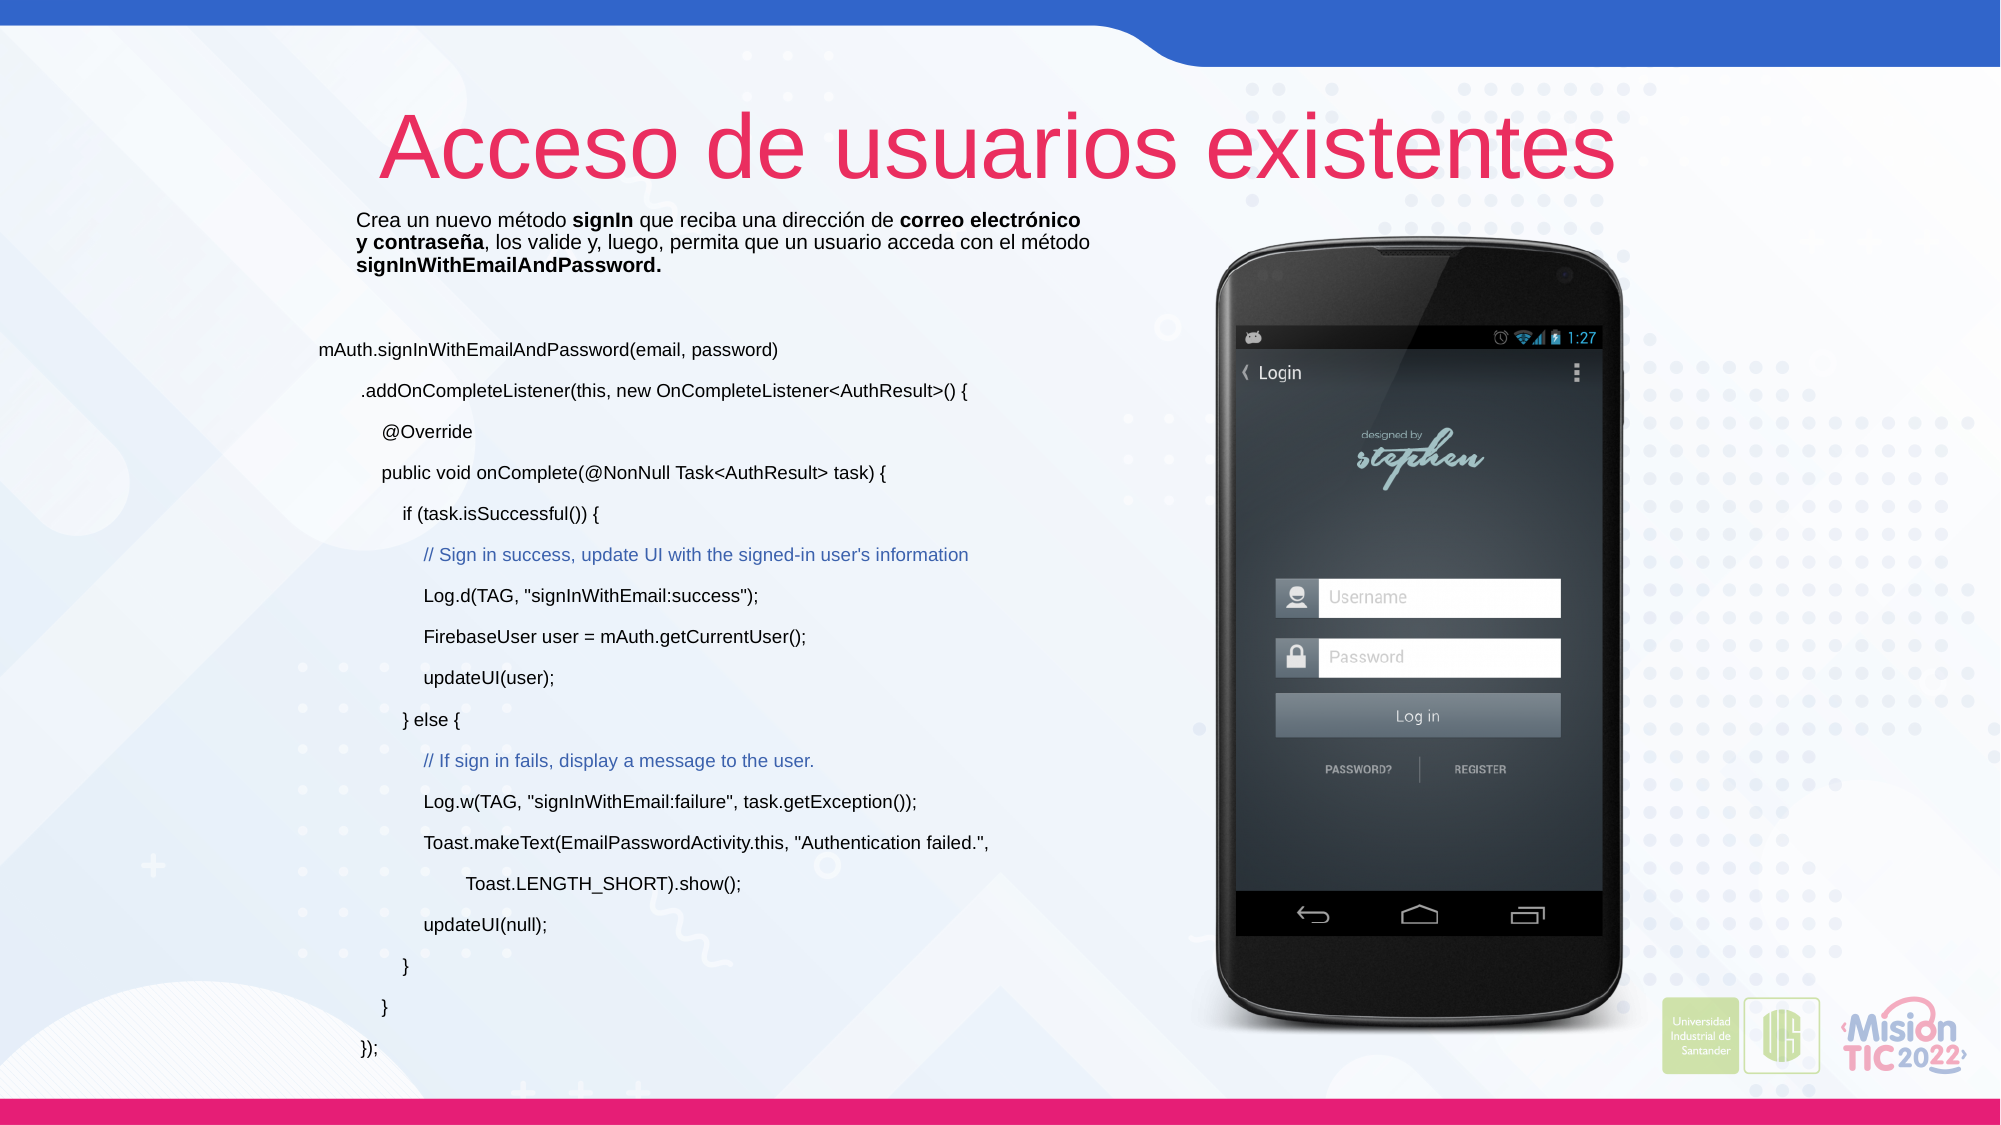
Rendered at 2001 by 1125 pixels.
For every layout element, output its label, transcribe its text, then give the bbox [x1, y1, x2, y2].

title Acceso de usuarios existentes [137, 104, 1863, 194]
subtitle Crea un nuevo método signIn que reciba una dirección de correo electrónico y contraseña, los valide y, luego, permita que un usuario acceda con el método signInWithEmailAndPassword. mAuth.signInWithEmailAndPassword(email, password) .addOnCompleteListener(this, new OnCompleteListener<AuthResult>() { @Override public void onComplete(@NonNull Task<AuthResult> task) { if (task.isSuccessful()) { // Sign in success, update UI with the signed-in user's information Log.d(TAG, "signInWithEmail:success"); FirebaseUser user = mAuth.getCurrentUser(); updateUI(user); } else { // If sign in fails, display a message to the user. Log.w(TAG, "signInWithEmail:failure", task.getException()); Toast.makeText(EmailPasswordActivity.this, "Authentication failed.", Toast.LENGTH_SHORT).show(); updateUI(null); } } }); [318, 204, 1096, 1063]
picture [0, 0, 2001, 1125]
